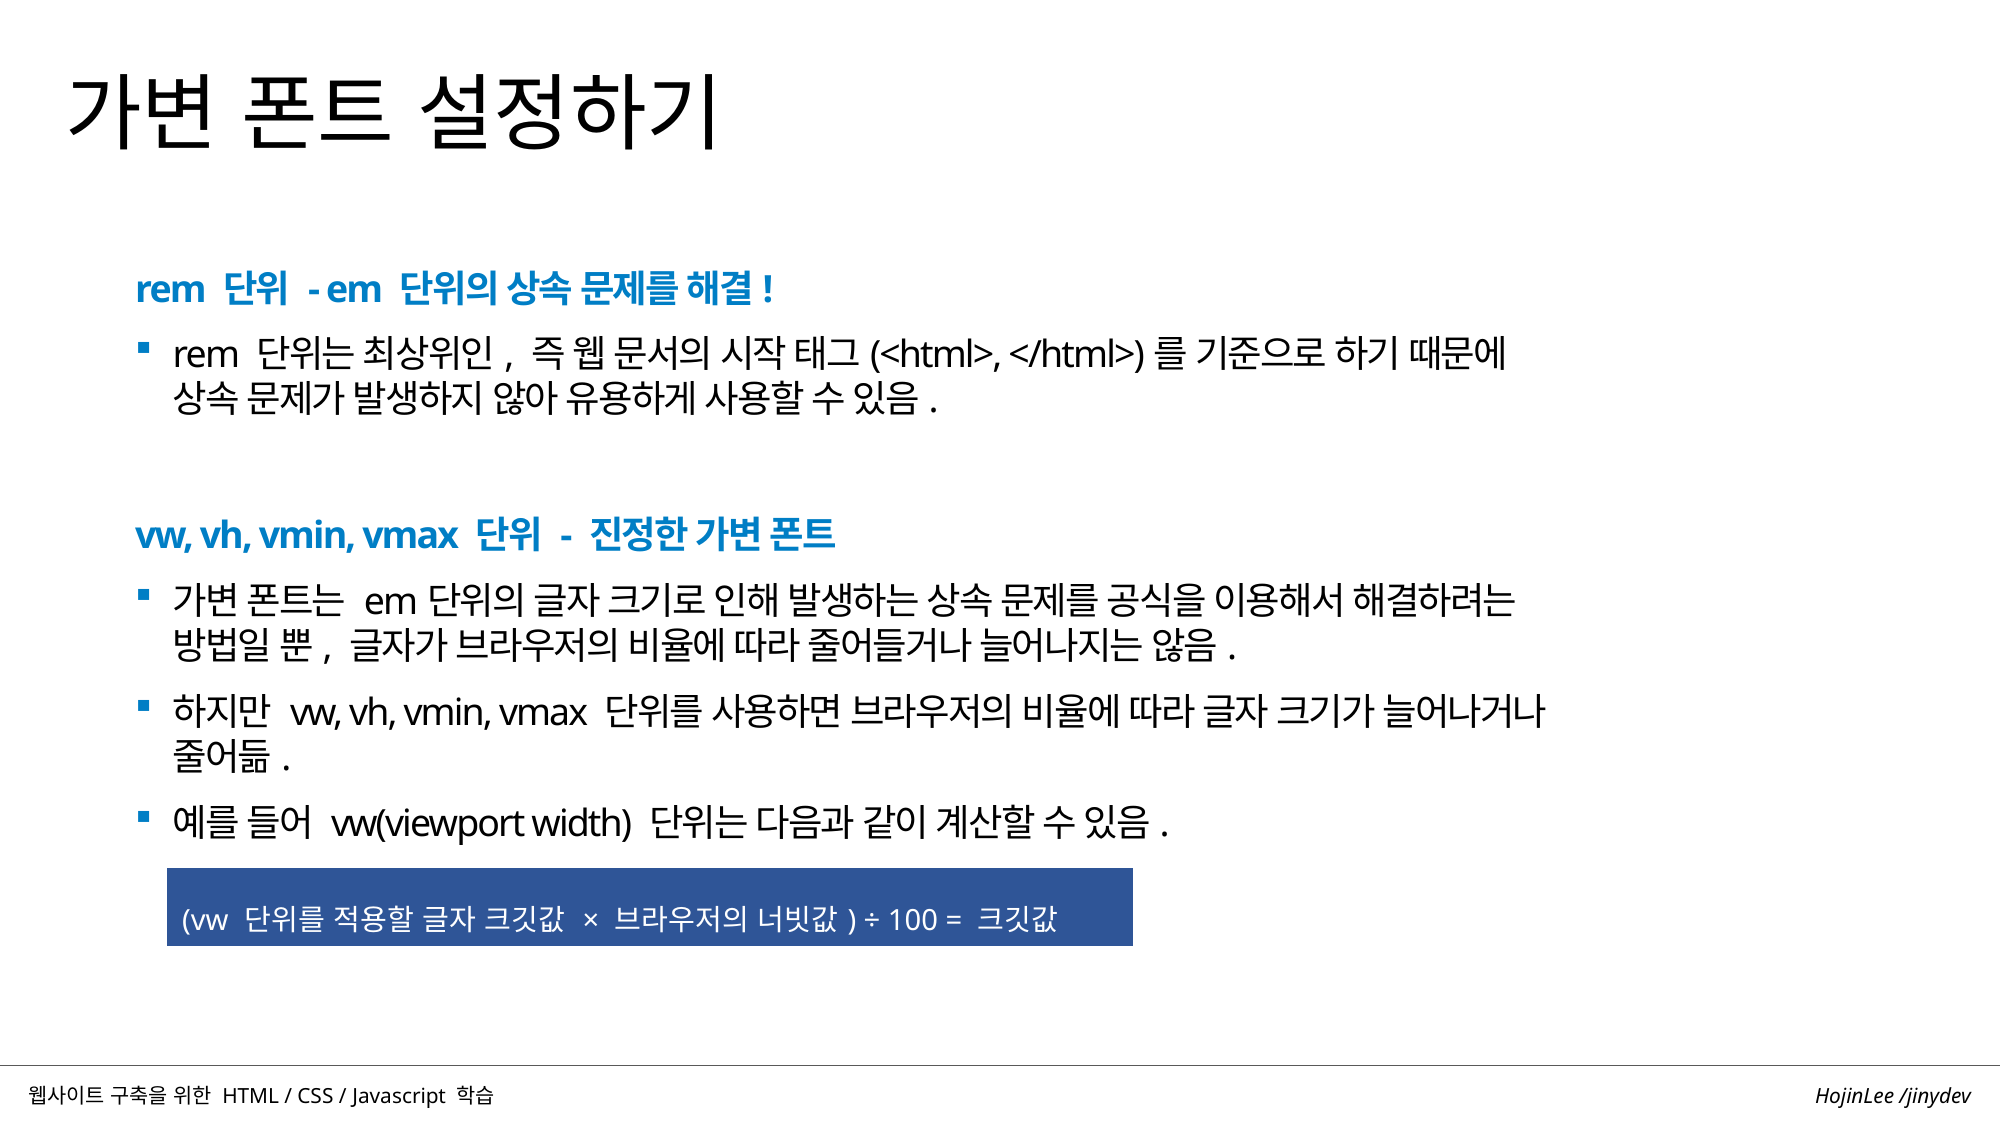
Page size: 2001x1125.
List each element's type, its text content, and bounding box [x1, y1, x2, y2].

table_header (vw 단위를 적용할 글자 크깃값 × 브라우저의 너빗값) ÷ 100 = 크깃값 [167, 868, 1133, 946]
text_box HojinLee /jinydev [1522, 1074, 1986, 1115]
text_box 가변 폰트 설정하기 [50, 52, 1051, 168]
text_box rem 단위 - em 단위의 상속 문제를 해결! rem 단위는 최상위인, 즉 웹 문서의 시작 태그(<html>, </html>)를 기준으로 하기 때문에 상속 문제가 발생하지 않아 유용하게 사용할 수 있음. [120, 257, 1566, 440]
text_box 웹사이트 구축을 위한 HTML / CSS / Javascript 학습 [14, 1074, 647, 1115]
text_box vw, vh, vmin, vmax 단위 - 진정한 가변 폰트 가변 폰트는 em단위의 글자 크기로 인해 발생하는 상속 문제를 공식을 이용해서 해결하려는 방법일 뿐, 글자가 브라우저의 비율에 따라 줄어들거나 늘어나지는 않음. 하지만 vw, vh, vmin, vmax 단위를 사용하면 브라우저의 비율에 따라 글자 크기가 늘어나거나 줄어듦. 예를 들어 vw(viewport width) 단위는 다음과 같이 계산할 수 있음. [120, 504, 1566, 923]
